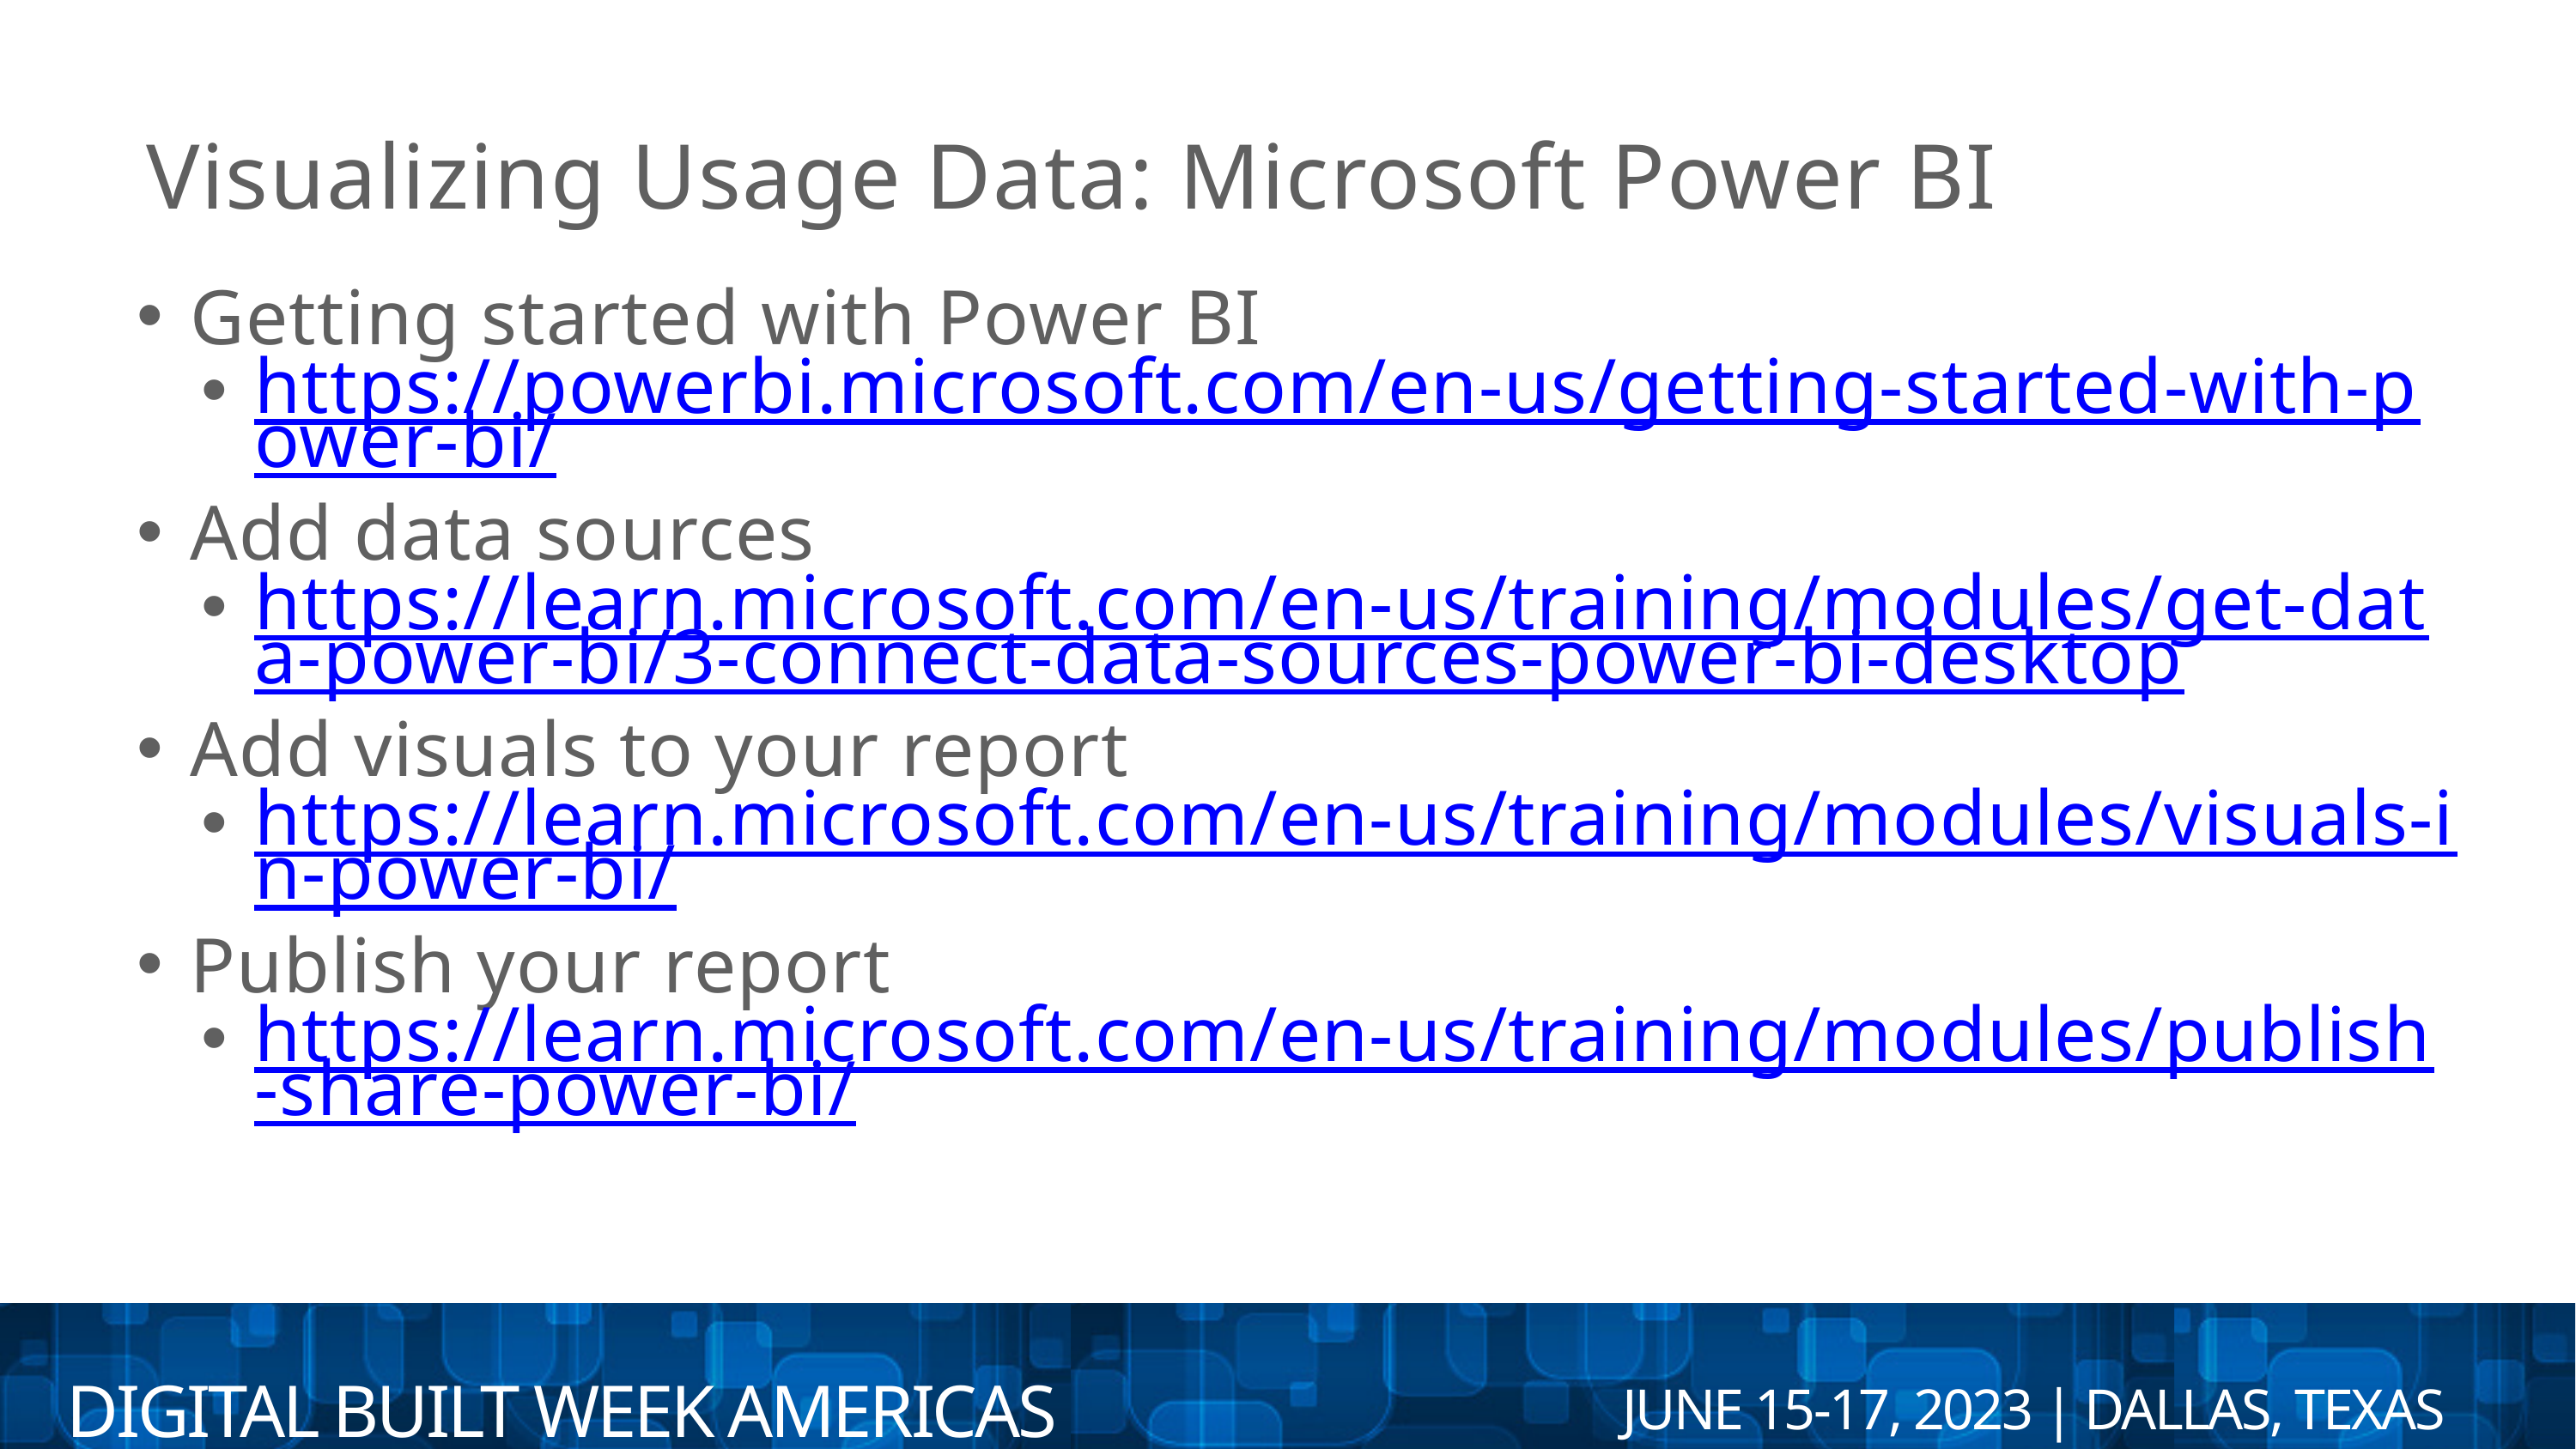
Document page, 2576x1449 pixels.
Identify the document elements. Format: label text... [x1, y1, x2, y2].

text_box Getting started with Power BI https://powerbi.microsoft.com/en-us/getting-started-with-power-bi/ Add data sources https://learn.microsoft.com/en-us/training/modules/get-data-power-bi/3-connect-data-sources-power-bi-desktop Add visuals to your report https://learn.microsoft.com/en-us/training/modules/visuals-in-power-bi/ Publish your report https://learn.microsoft.com/en-us/training/modules/publish-share-power-bi/ [82, 278, 2460, 1009]
text_box Visualizing Usage Data: Microsoft Power BI [146, 130, 2343, 227]
picture [0, 1303, 2576, 1449]
